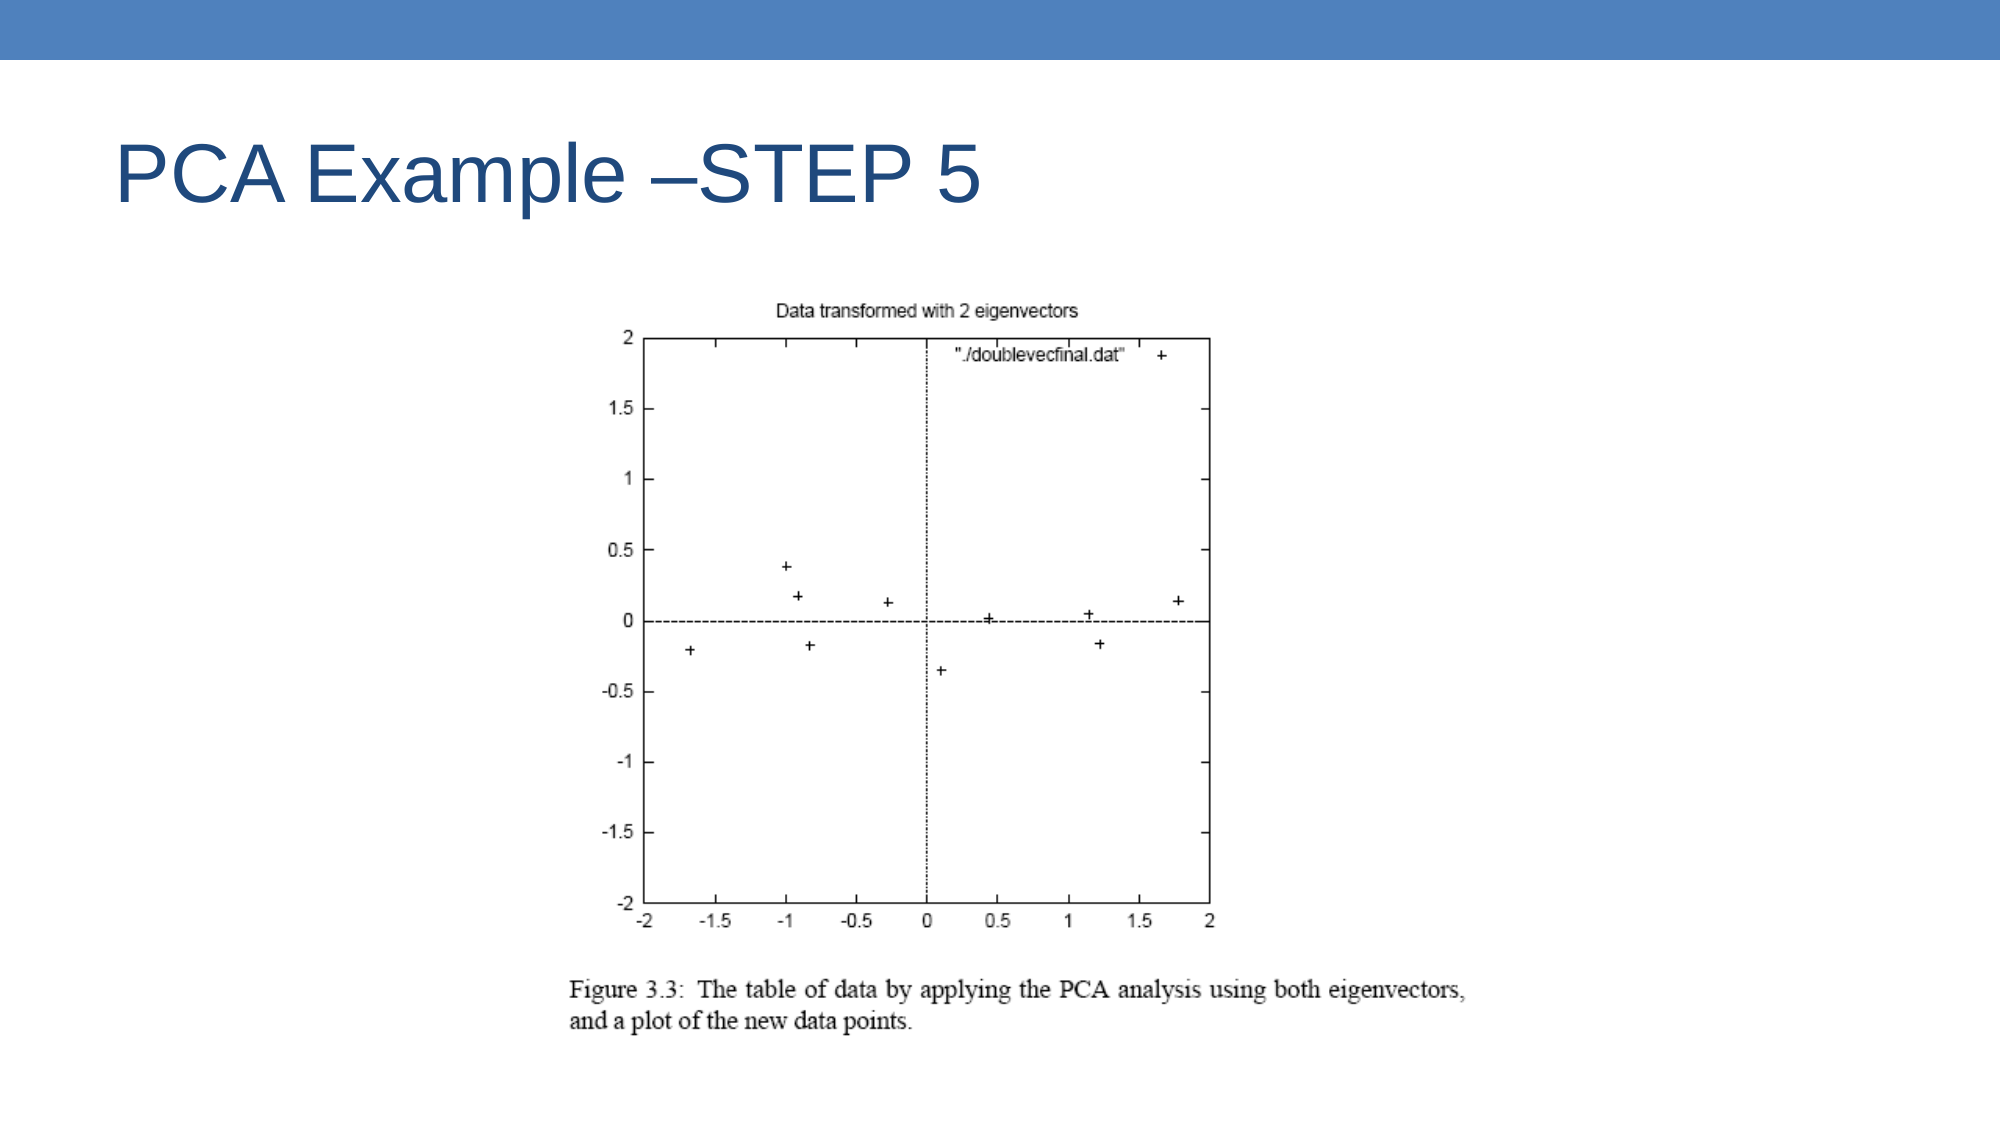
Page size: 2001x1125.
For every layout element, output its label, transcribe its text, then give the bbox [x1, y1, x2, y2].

picture [537, 298, 1476, 1048]
title PCA Example –STEP 5 [99, 87, 1900, 250]
